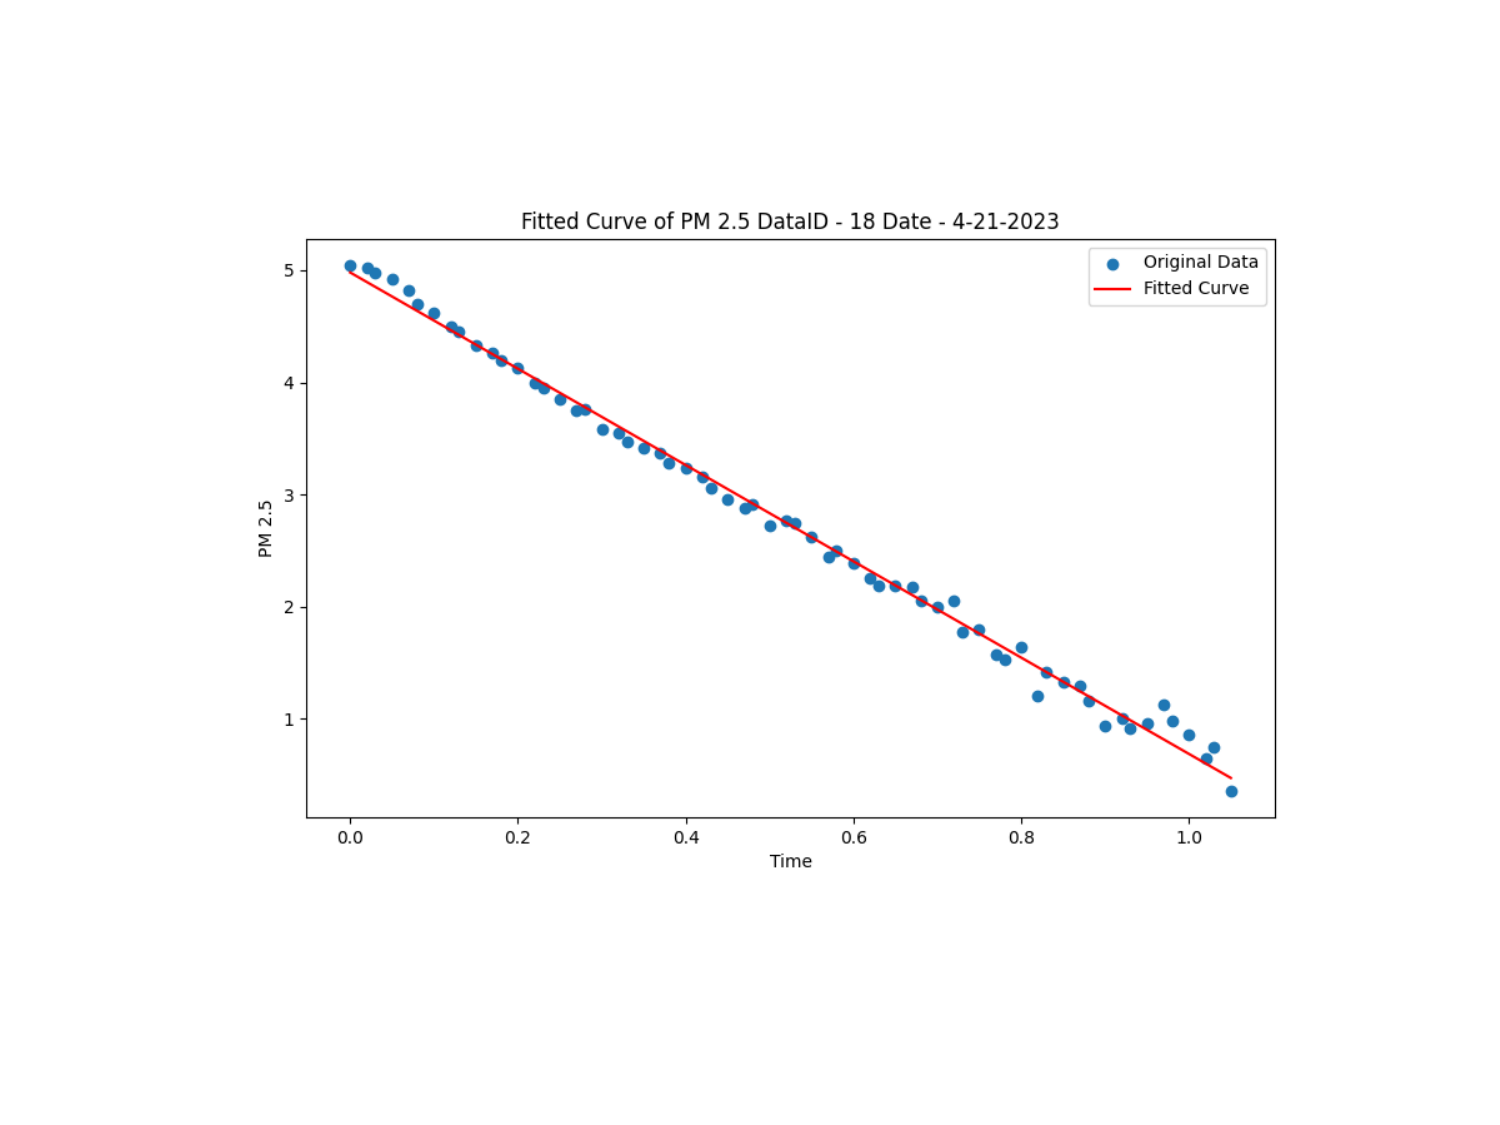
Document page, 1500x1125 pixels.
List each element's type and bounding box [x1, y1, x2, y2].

picture [149, 149, 1401, 901]
